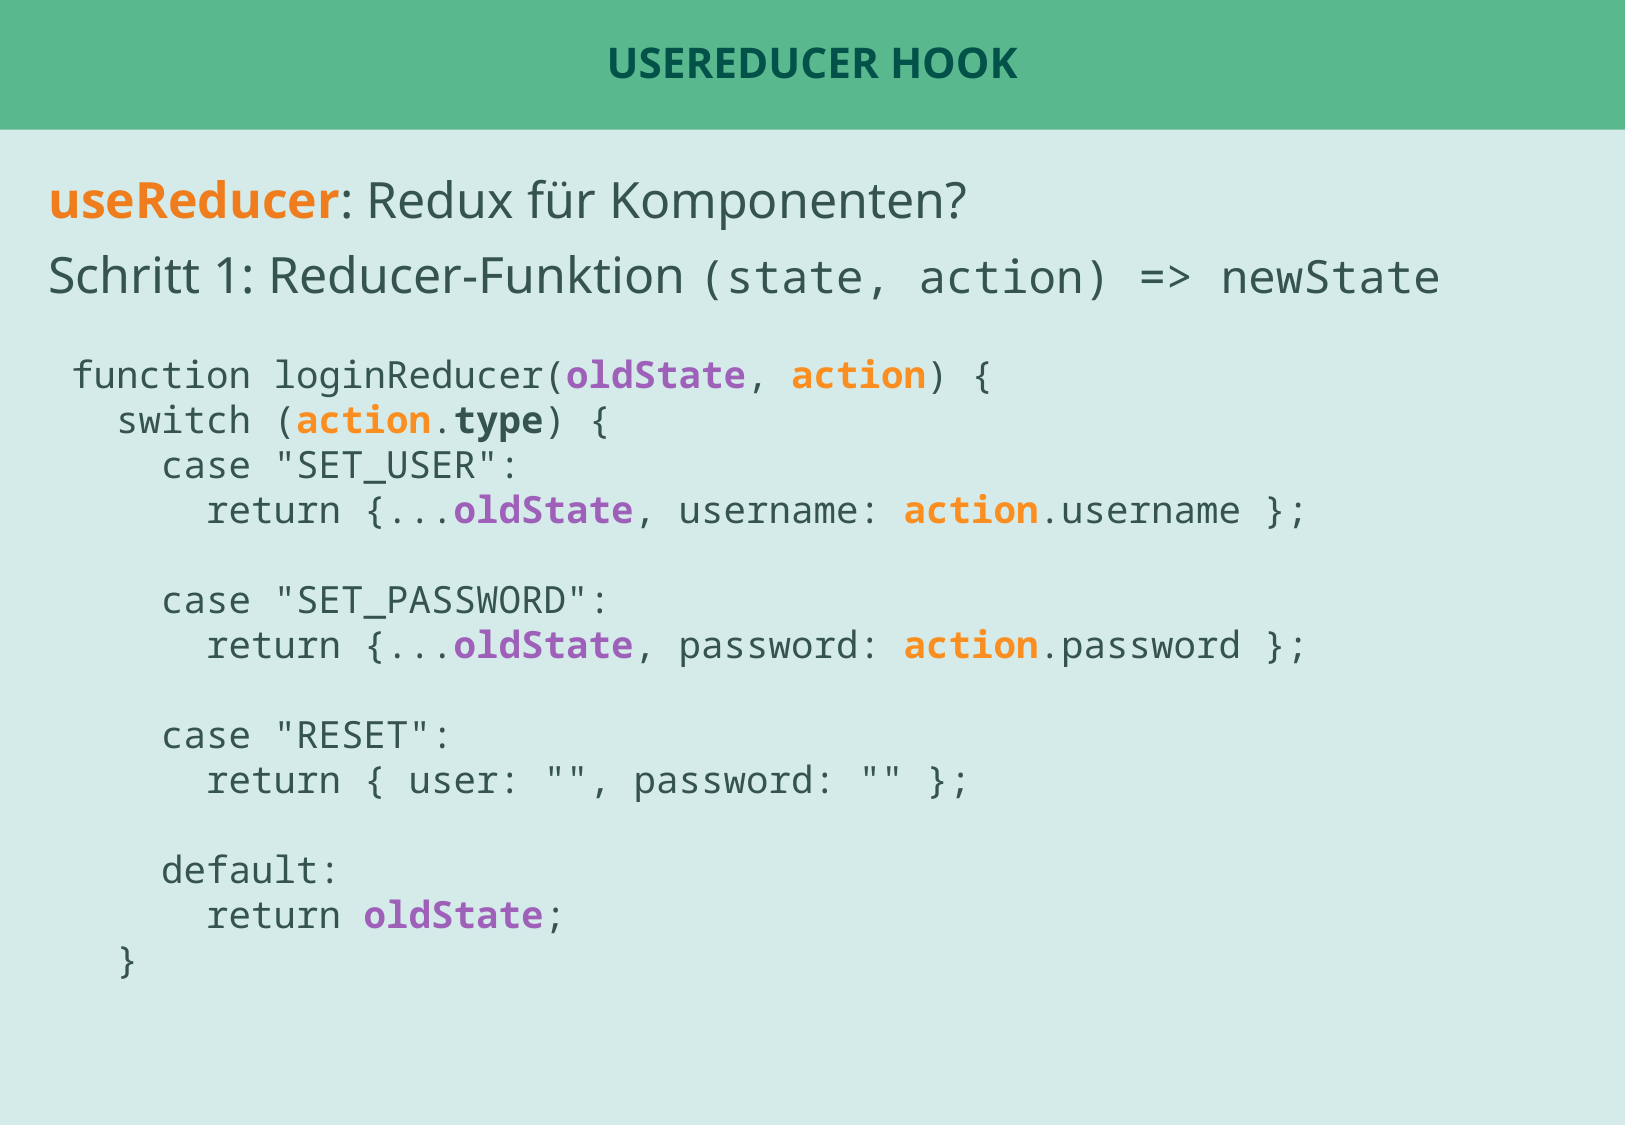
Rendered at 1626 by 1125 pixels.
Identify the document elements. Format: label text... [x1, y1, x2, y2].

list useReducer: Redux für Komponenten? Schritt 1: Reducer-Funktion (state, action) => newState [33, 168, 1592, 1043]
text_box function loginReducer(oldState, action) { switch (action.type) { case "SET_USER": return {...oldState, username: action.username }; case "SET_PASSWORD": return {...oldState, password: action.password }; case "RESET": return { user: "", password: "" }; default: return oldState; } [56, 343, 1625, 989]
title useReducer Hook [0, 0, 1625, 130]
